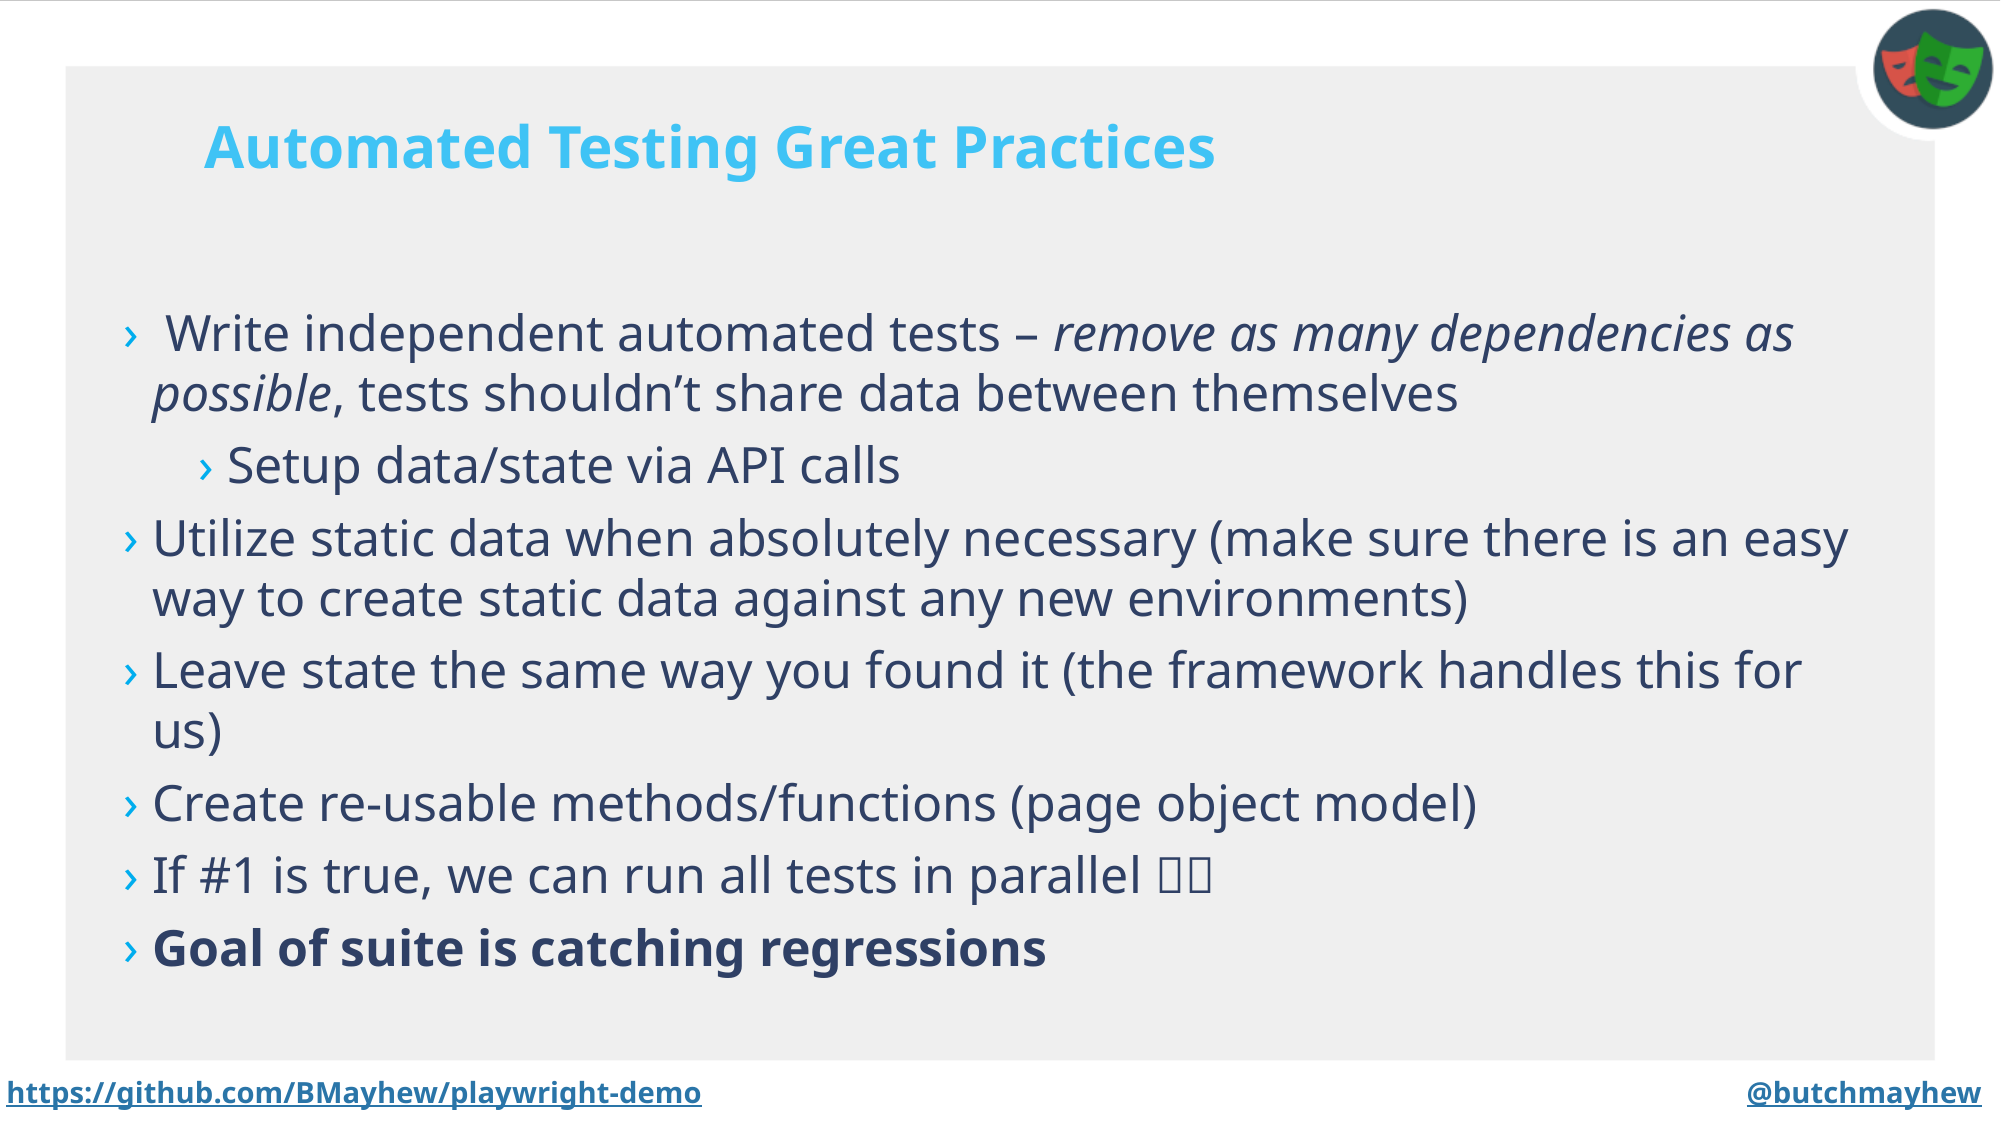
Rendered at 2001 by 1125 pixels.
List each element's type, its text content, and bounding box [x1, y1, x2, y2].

text_box Write independent automated tests – remove as many dependencies as possible, tests shouldn’t share data between themselves Setup data/state via API calls Utilize static data when absolutely necessary (make sure there is an easy way to create static data against any new environments) Leave state the same way you found it (the framework handles this for us) Create re-usable methods/functions (page object model) If #1 is true, we can run all tests in parallel 🏃💨 Goal of suite is catching regressions [123, 301, 1877, 962]
text_box @butchmayhew [1731, 1066, 1997, 1117]
text_box Automated Testing Great Practices [189, 102, 1787, 188]
text_box https://github.com/BMayhew/playwright-demo [0, 1066, 717, 1117]
picture [0, 0, 2001, 1125]
